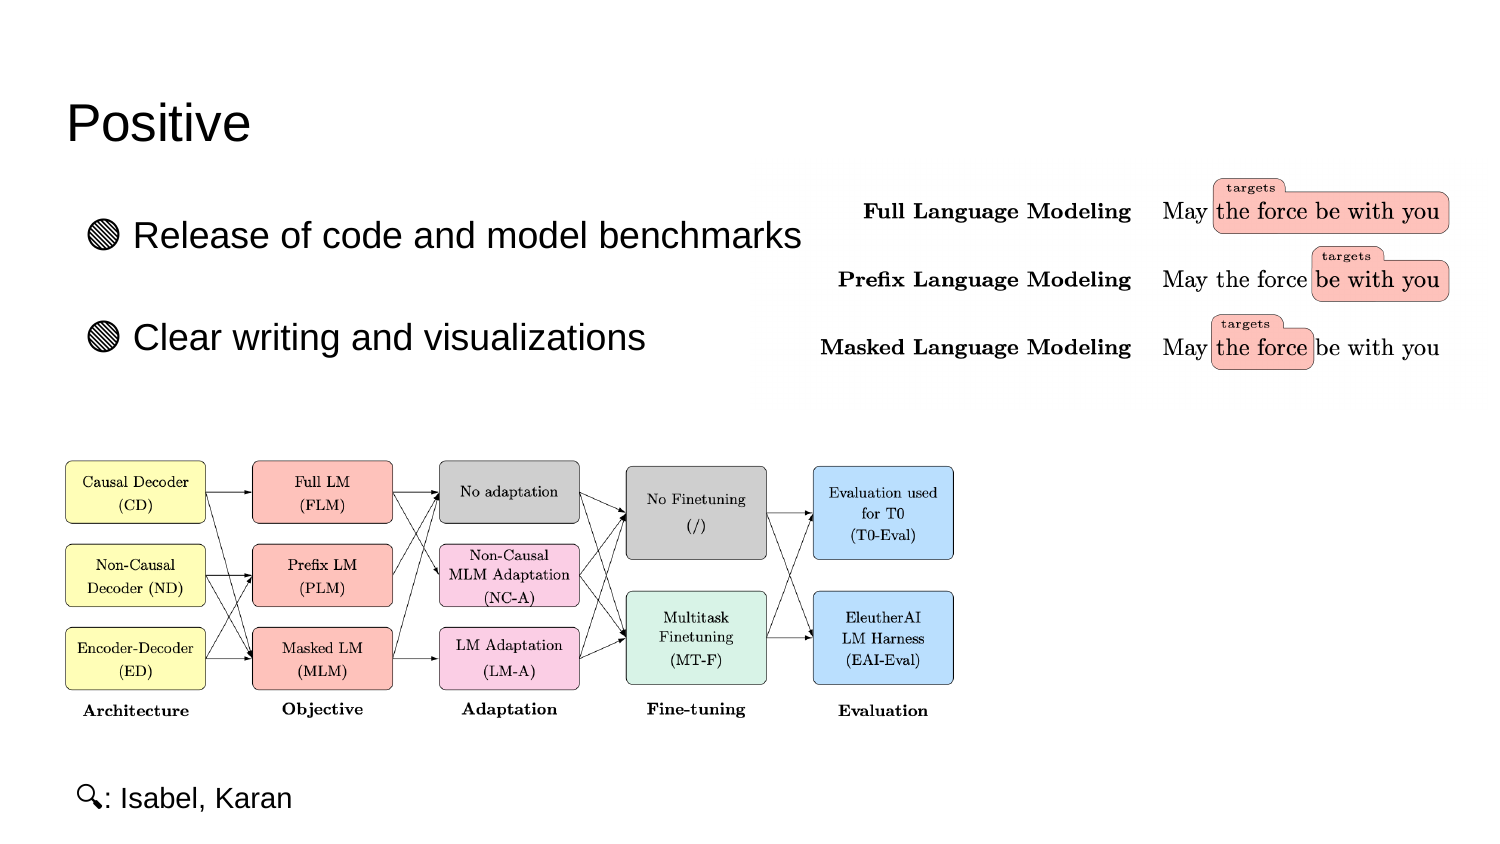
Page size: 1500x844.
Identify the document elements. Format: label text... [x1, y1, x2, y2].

text_box 🔍: Isabel, Karan [60, 764, 574, 830]
list 🟢 Release of code and model benchmarks 🟢 Clear writing and visualizations [51, 189, 1449, 750]
picture [50, 455, 969, 737]
title Positive [51, 72, 1449, 167]
picture [749, 157, 1488, 410]
